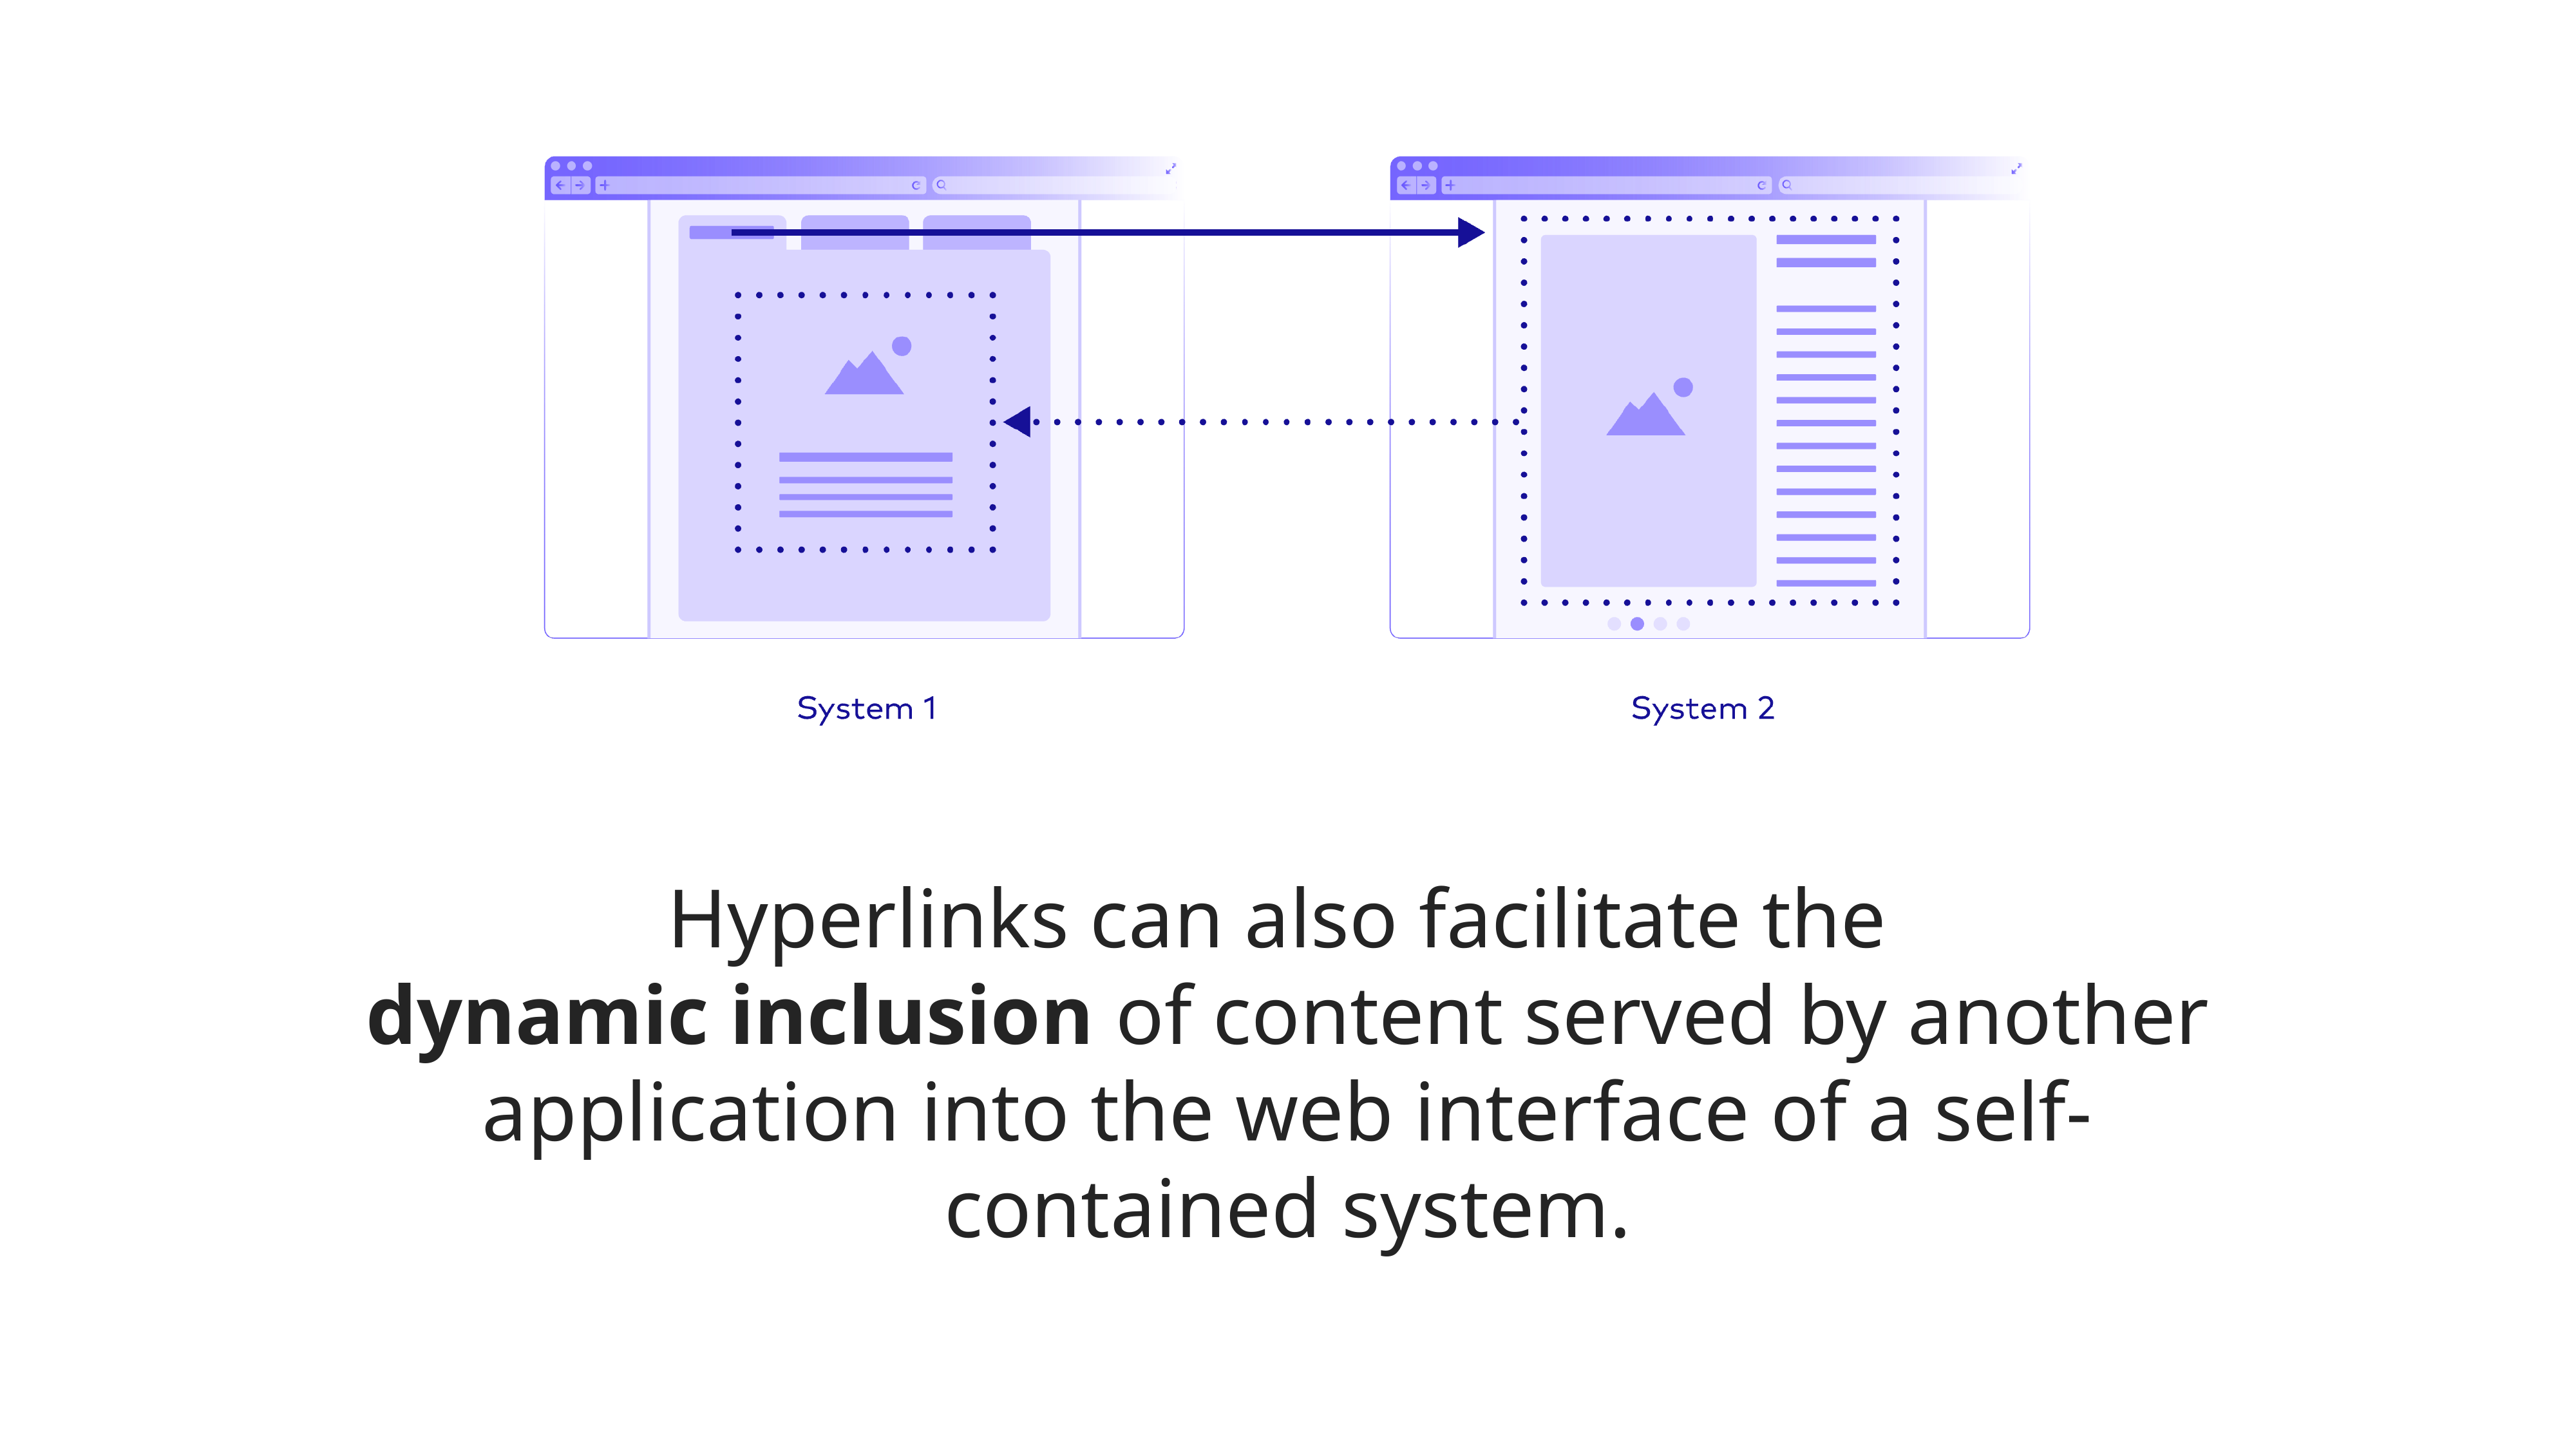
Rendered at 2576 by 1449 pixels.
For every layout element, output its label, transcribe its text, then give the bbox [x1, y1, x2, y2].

list Hyperlinks can also facilitate the dynamic inclusion of content served by another application into the web interface of a self-contained system. [300, 775, 2276, 1345]
picture [506, 129, 2070, 776]
